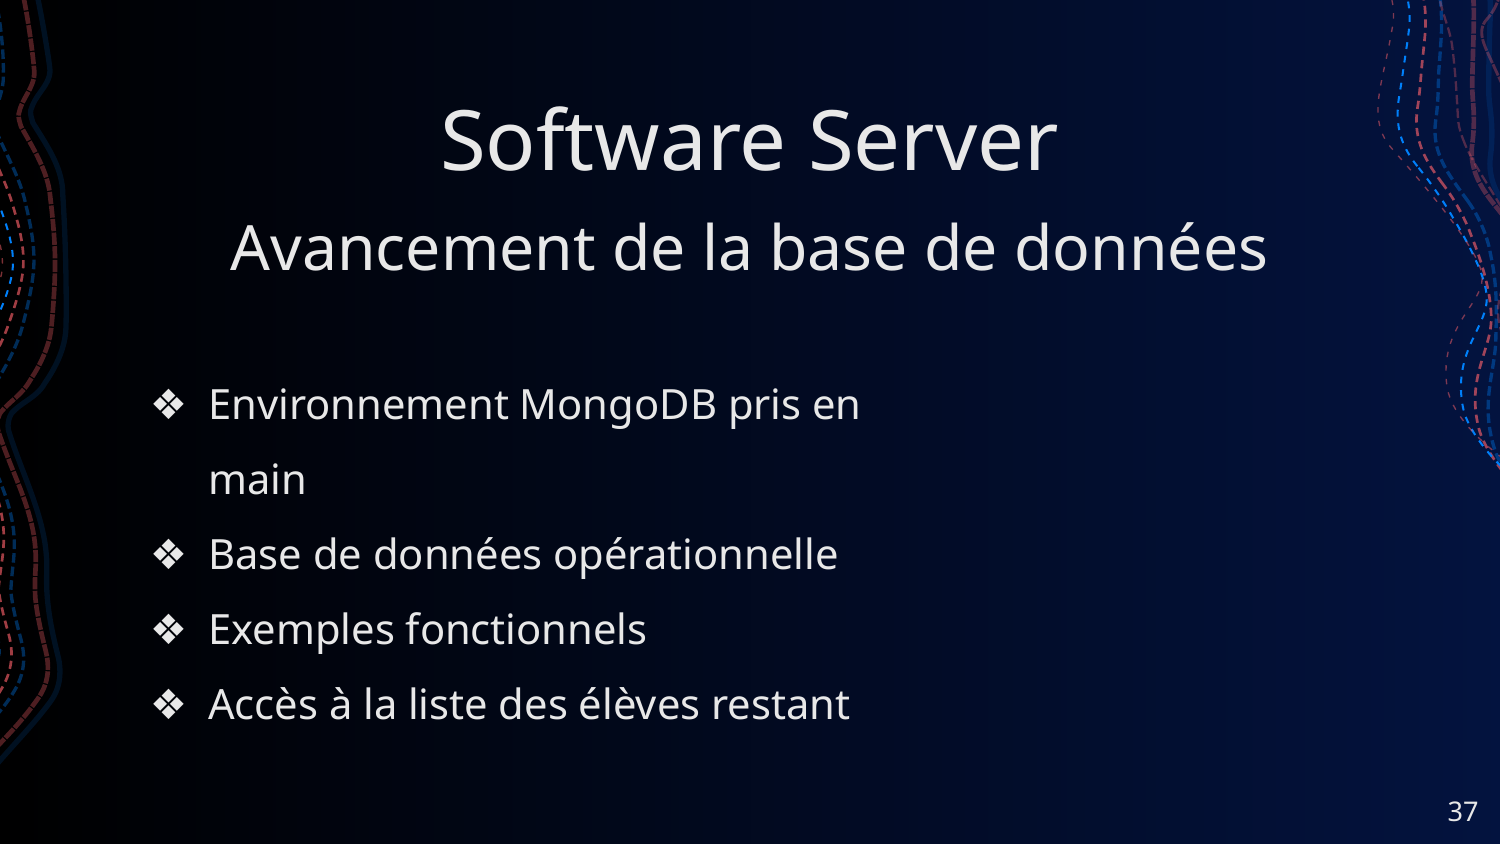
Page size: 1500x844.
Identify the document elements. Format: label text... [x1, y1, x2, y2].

slide_number ‹#› [1403, 779, 1494, 844]
text_box Environnement MongoDB pris en main Base de données opérationnelle Exemples fonctionnels Accès à la liste des élèves restant [118, 338, 940, 744]
title Software Server [118, 72, 1382, 176]
title Avancement de la base de données [118, 192, 1382, 296]
